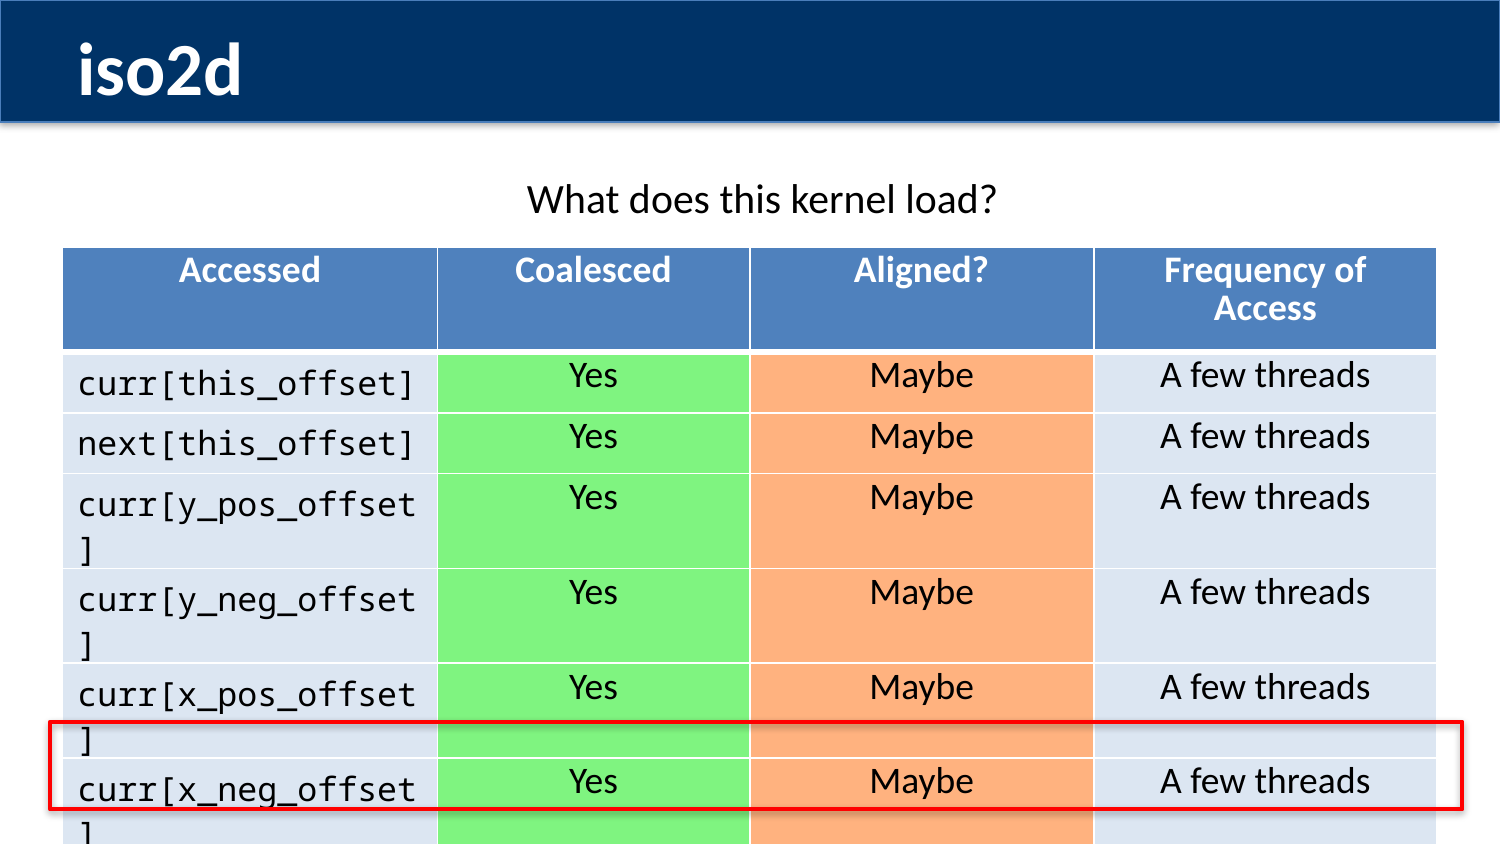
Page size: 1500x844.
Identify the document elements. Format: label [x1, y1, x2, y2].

table_cell [438, 810, 749, 844]
table_cell [751, 399, 1093, 458]
table_header [1095, 248, 1436, 335]
table_header [751, 248, 1093, 335]
table_cell [751, 671, 1093, 721]
table_cell [751, 810, 1093, 844]
table_cell [438, 399, 749, 458]
table_cell [1095, 460, 1436, 564]
table_cell [63, 810, 437, 844]
table_cell [63, 671, 437, 721]
table_cell [751, 565, 1093, 669]
table_cell [751, 340, 1093, 397]
table_cell [63, 399, 437, 458]
table_cell [1095, 671, 1436, 721]
table_cell [438, 671, 749, 721]
table_header [438, 248, 749, 335]
table_cell [438, 565, 749, 669]
table_cell [1095, 340, 1436, 397]
table_header [63, 248, 437, 335]
table_cell [751, 460, 1093, 564]
table_cell [1095, 399, 1436, 458]
table_cell [63, 460, 437, 564]
table_cell [1095, 565, 1436, 669]
table_cell [1095, 810, 1436, 844]
text_box [49, 164, 1463, 810]
table_cell [438, 460, 749, 564]
table_cell [63, 565, 437, 669]
text_box [0, 0, 1500, 123]
table_cell [63, 340, 437, 397]
table_cell [438, 340, 749, 397]
